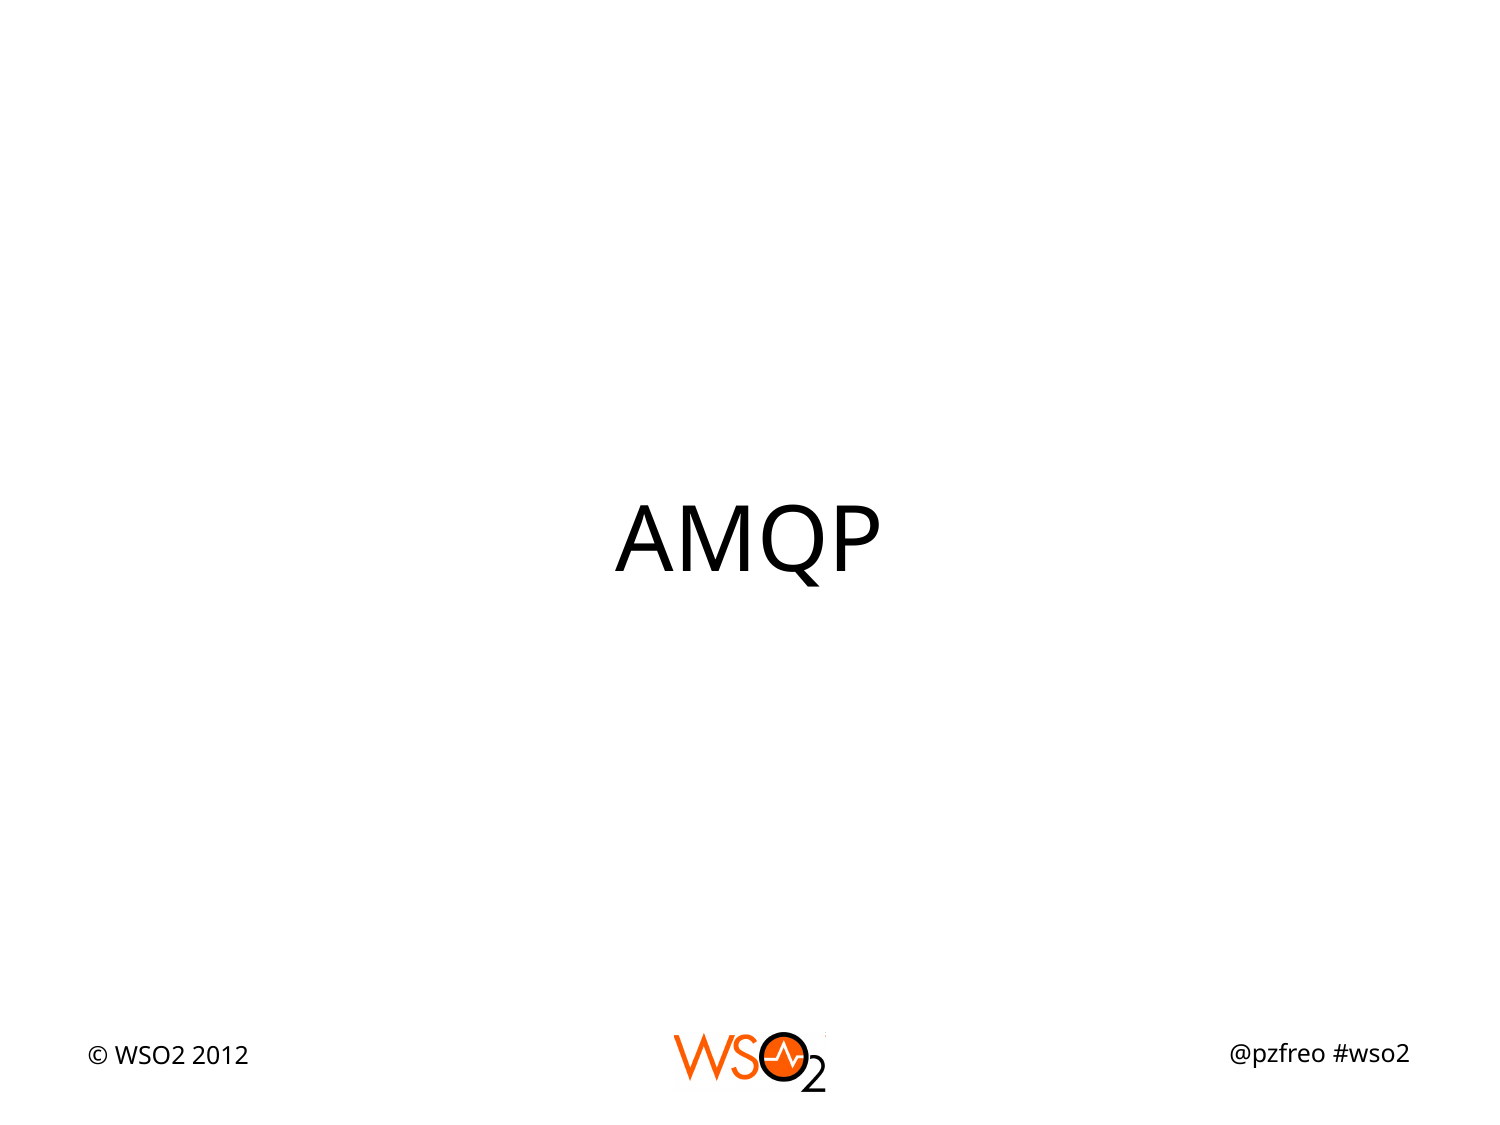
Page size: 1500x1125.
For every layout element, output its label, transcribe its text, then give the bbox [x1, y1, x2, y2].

picture [674, 1032, 826, 1092]
title AMQP [75, 441, 1425, 629]
